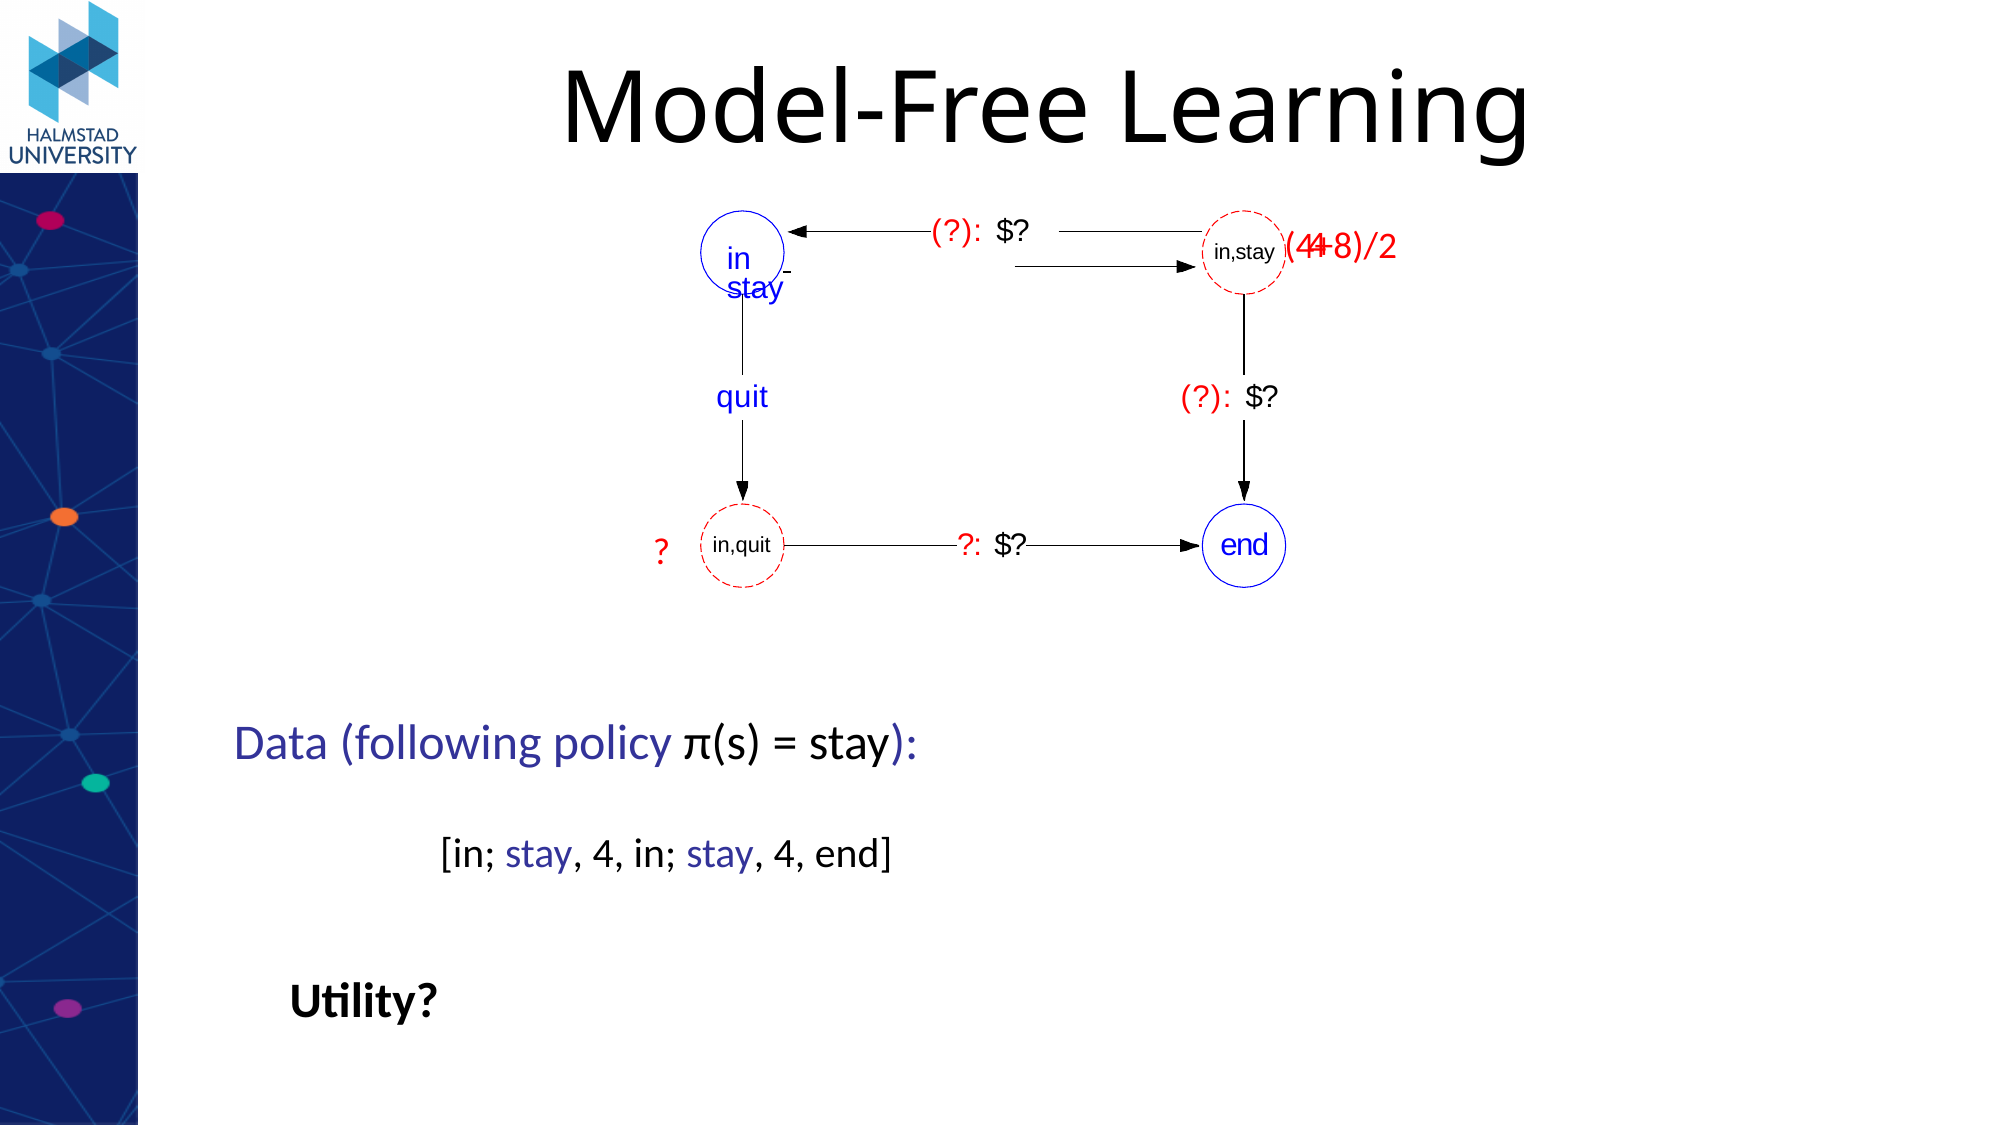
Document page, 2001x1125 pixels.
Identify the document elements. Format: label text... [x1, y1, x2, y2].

text_box [1202, 504, 1286, 588]
text_box quit [714, 373, 771, 414]
text_box in,stay [1212, 235, 1269, 265]
text_box [700, 220, 783, 290]
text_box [1013, 260, 1196, 273]
title Model-Free Learning [184, 1, 1910, 220]
text_box ?: $? [954, 522, 1028, 563]
text_box (4+8)/2 [1269, 213, 1438, 274]
text_box ? [638, 520, 686, 580]
list Data (following policy π(s) = stay): [in; stay, 4, in; stay, 4, end] [218, 653, 1820, 901]
picture [0, 0, 145, 1125]
text_box in,quit [710, 528, 775, 558]
text_box Utility? [218, 912, 464, 1035]
text_box end [1218, 522, 1270, 563]
text_box [1202, 220, 1280, 295]
text_box in stay [724, 243, 1017, 305]
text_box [787, 225, 933, 238]
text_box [1025, 419, 1250, 552]
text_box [736, 419, 957, 547]
text_box (?): $? [1178, 373, 1310, 414]
text_box (?): $? [929, 220, 1061, 249]
text_box [700, 504, 784, 588]
